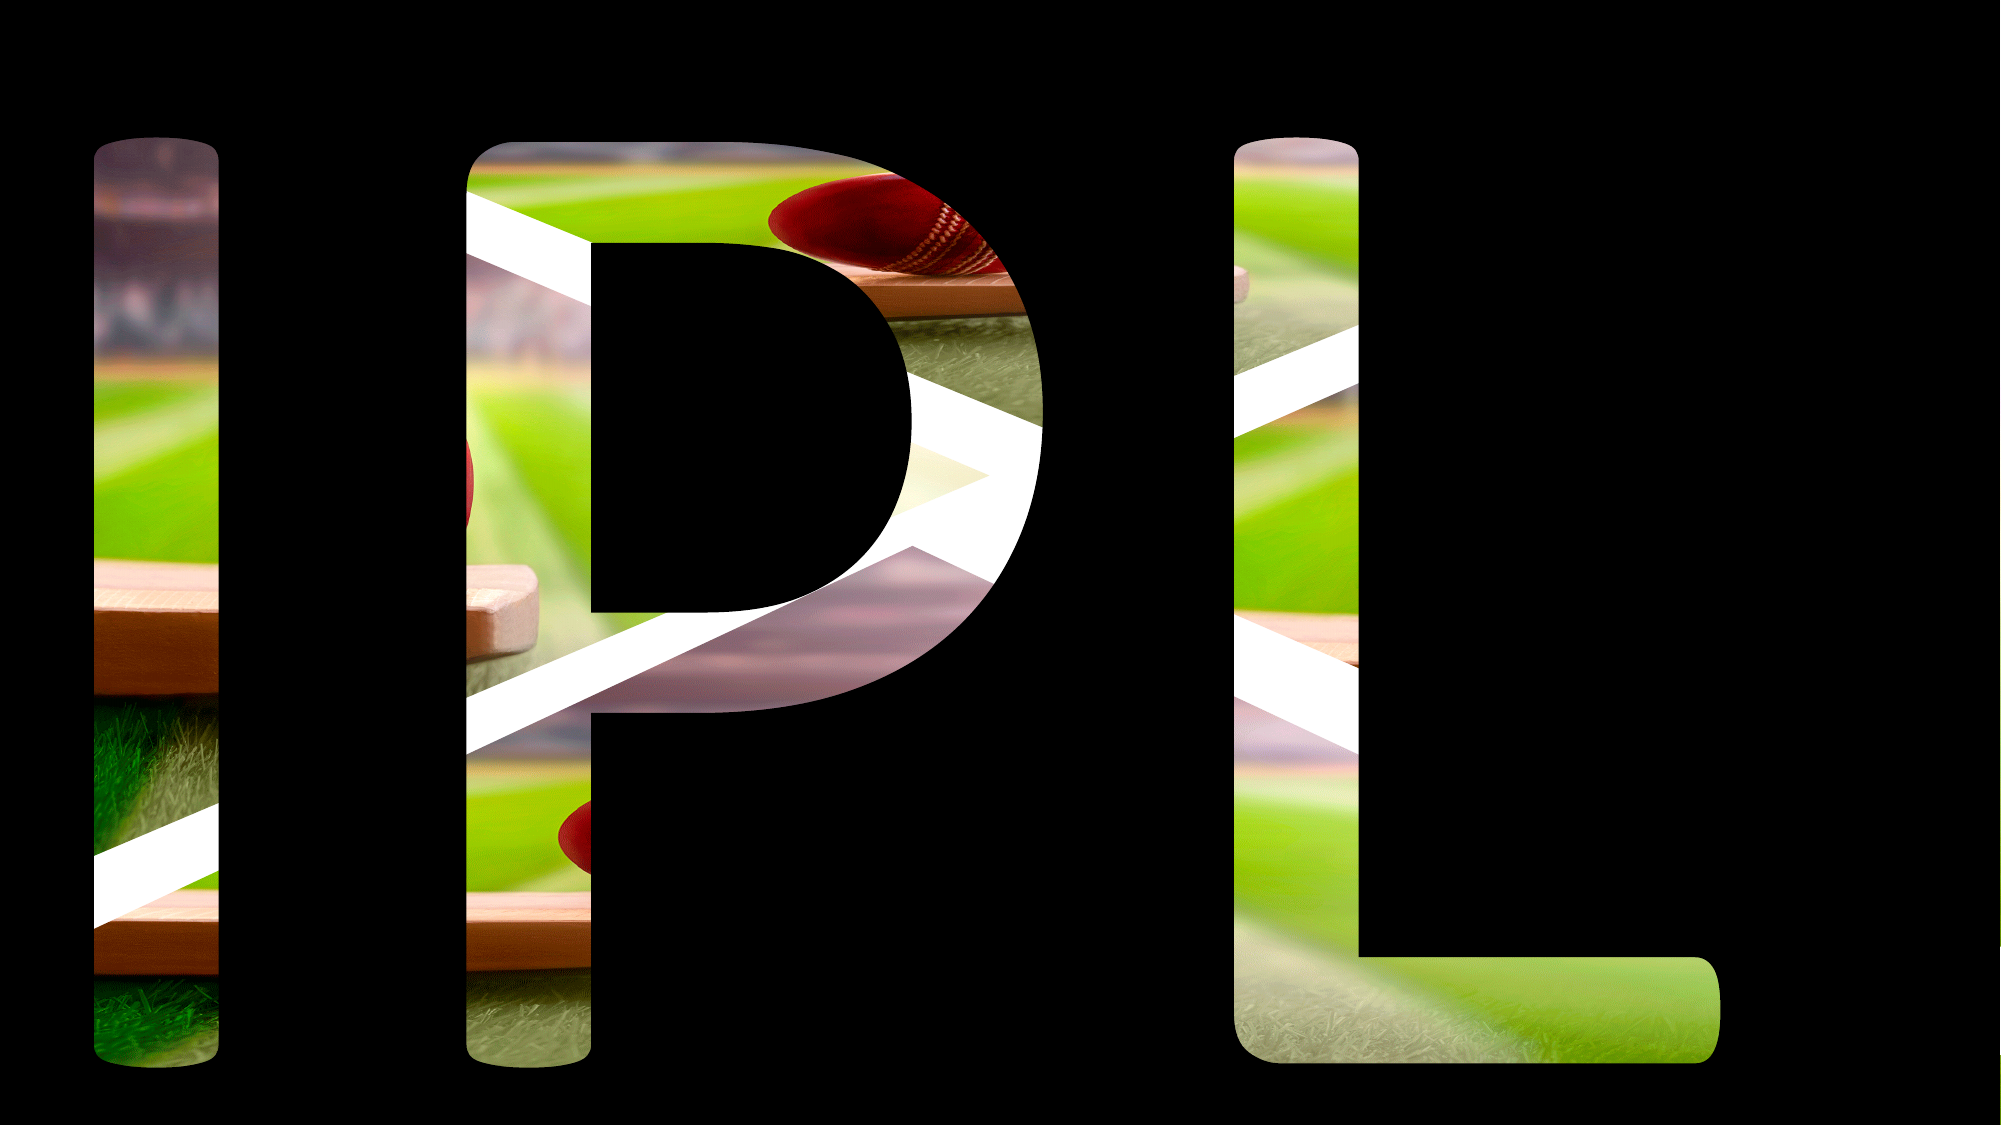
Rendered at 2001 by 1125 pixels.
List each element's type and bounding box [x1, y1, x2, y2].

text_box [0, 0, 2000, 1125]
